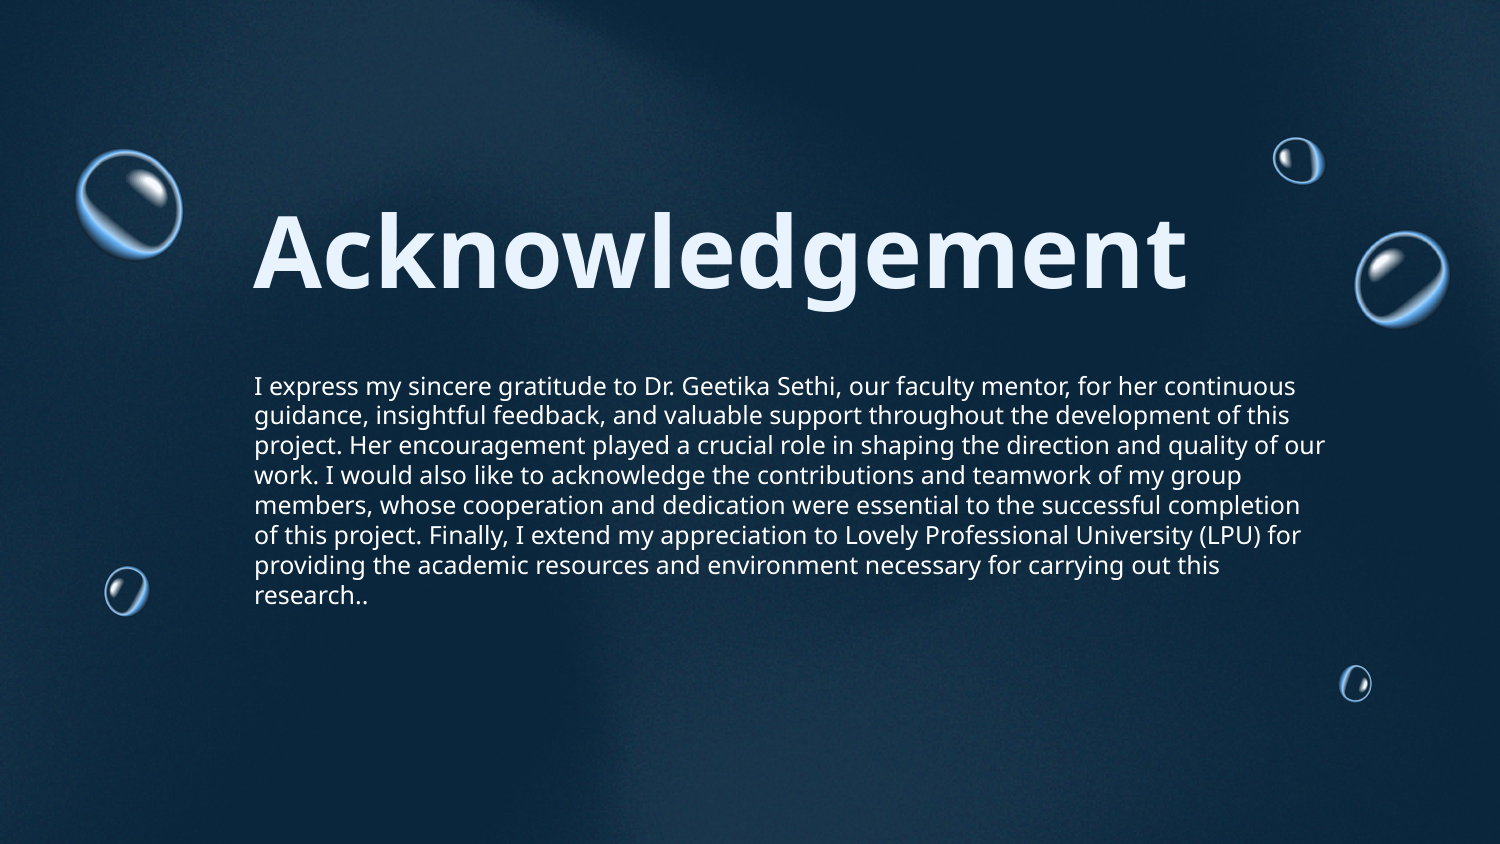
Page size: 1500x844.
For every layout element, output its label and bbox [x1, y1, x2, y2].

text_box [63, 126, 1460, 714]
